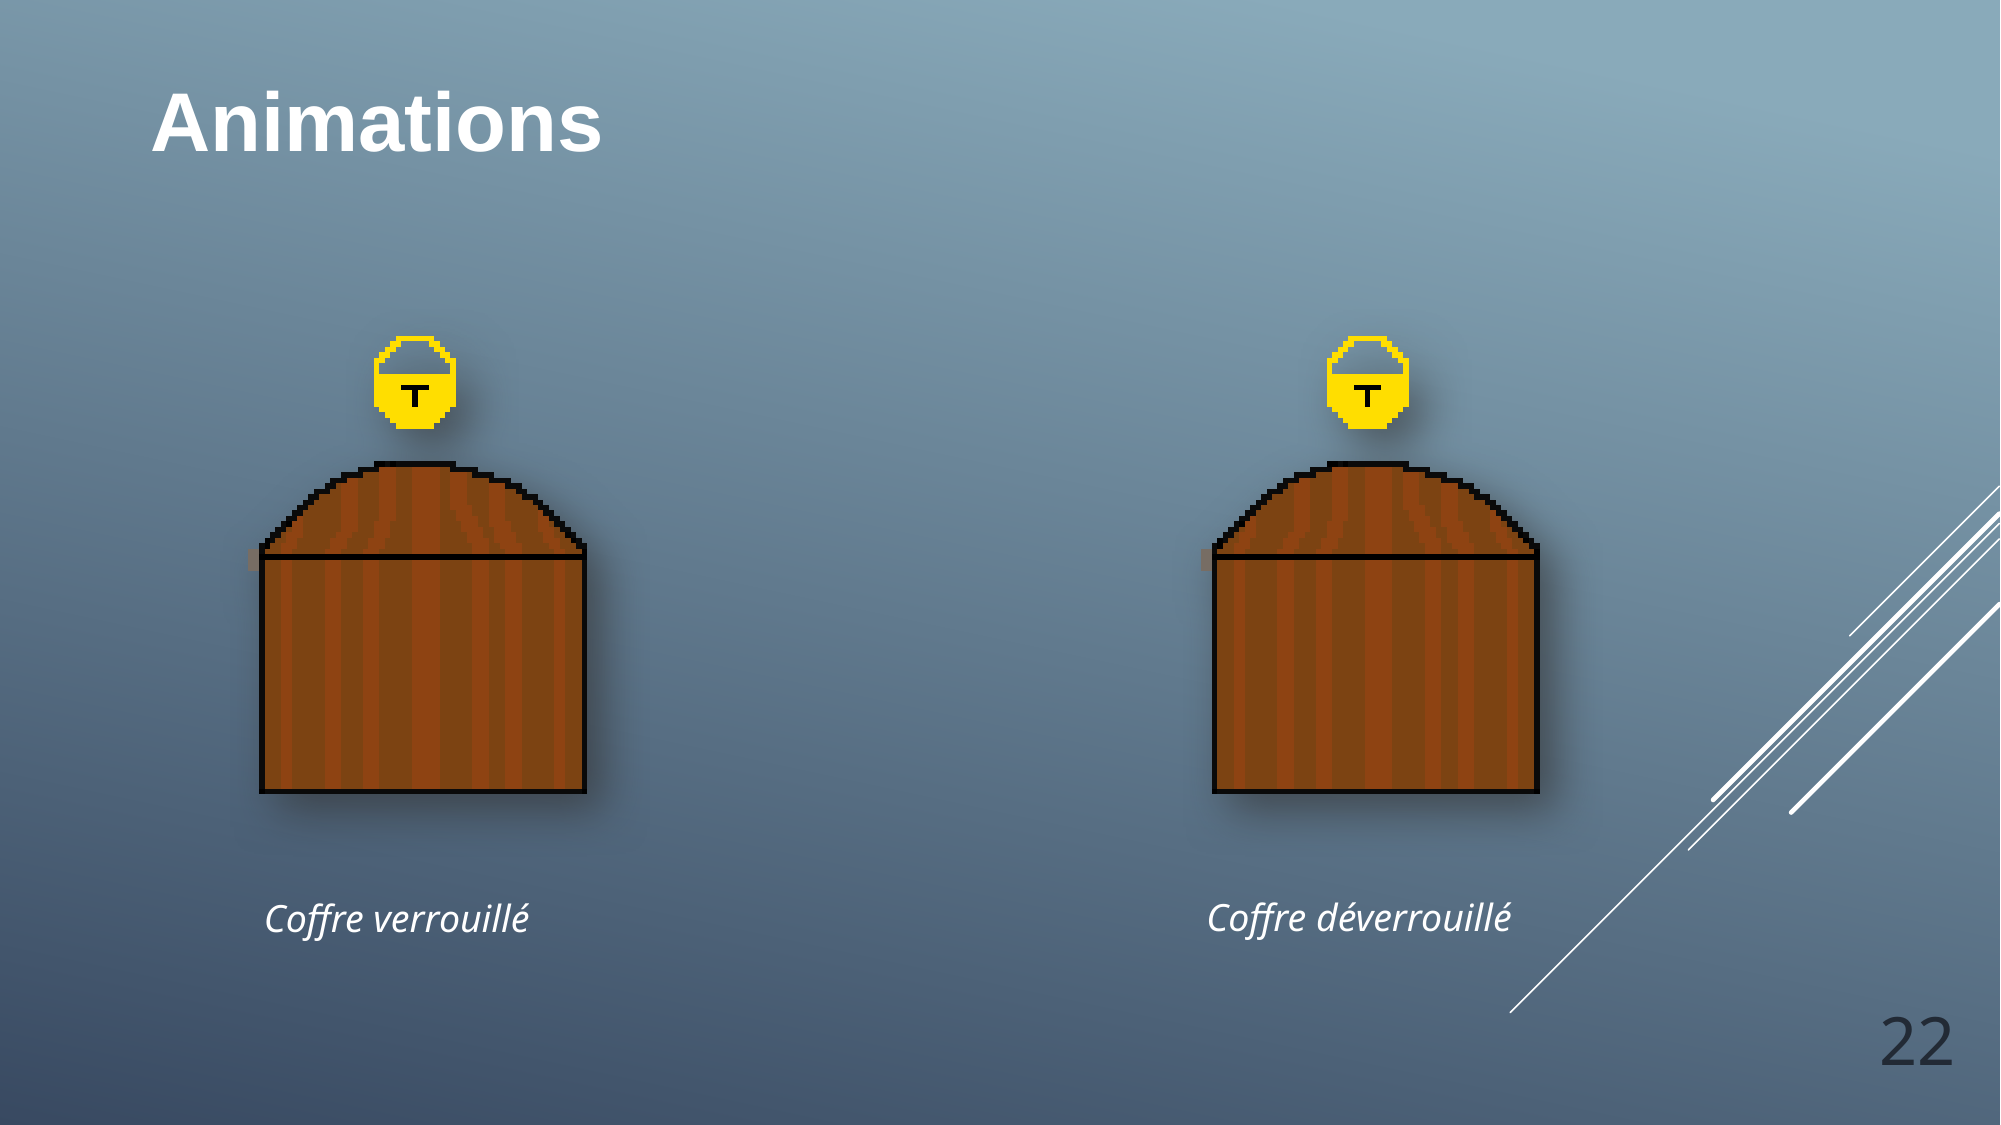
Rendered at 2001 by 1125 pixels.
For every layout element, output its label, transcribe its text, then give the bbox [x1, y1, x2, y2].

picture [1136, 155, 1835, 855]
text_box Coffre verrouillé [249, 887, 663, 947]
slide_number 22 [1783, 987, 1971, 1098]
text_box Animations [136, 61, 630, 176]
text_box Coffre déverrouillé [1191, 886, 1686, 947]
picture [183, 155, 883, 855]
